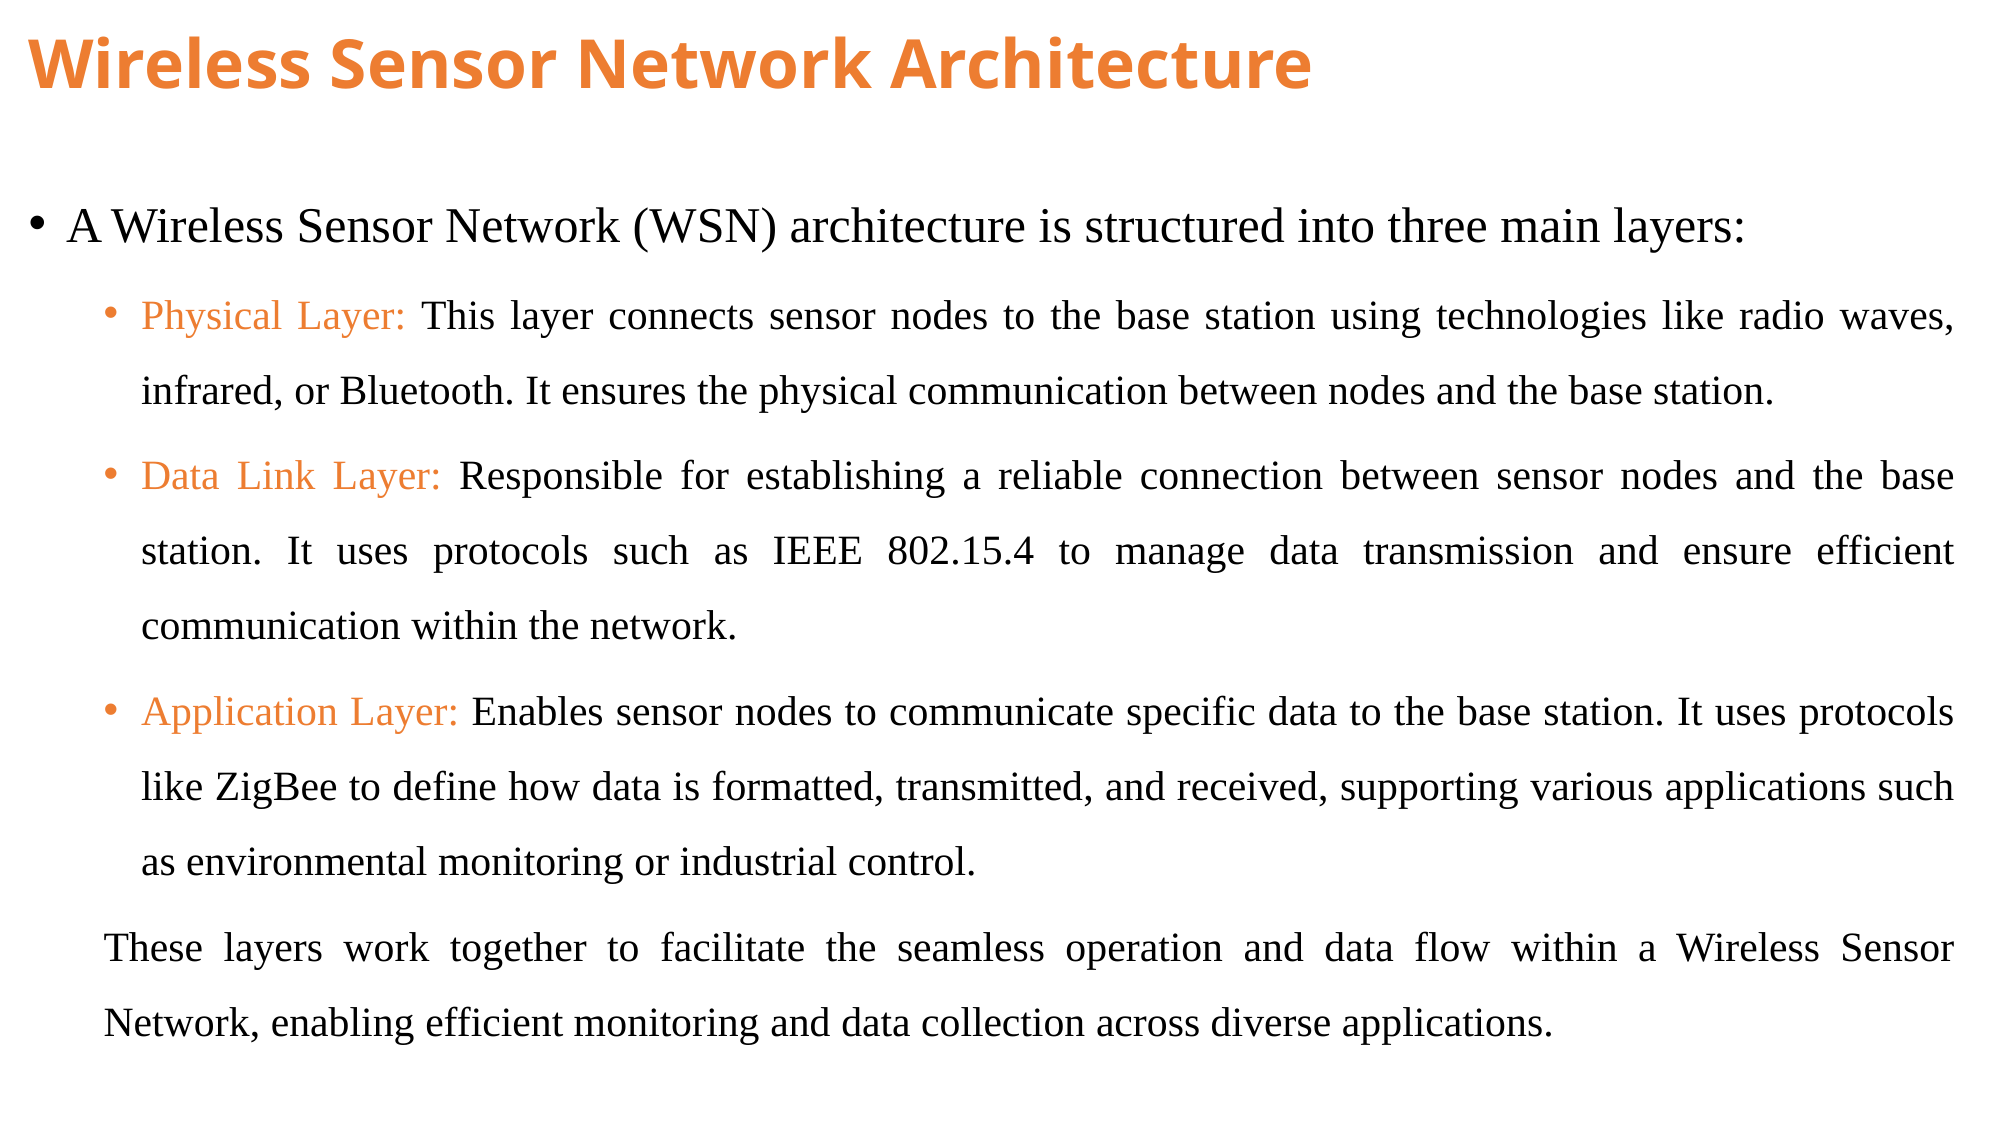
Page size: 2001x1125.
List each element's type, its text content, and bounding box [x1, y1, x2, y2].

list A Wireless Sensor Network (WSN) architecture is structured into three main layers: Physical Layer: This layer connects sensor nodes to the base station using technologies like radio waves, infrared, or Bluetooth. It ensures the physical communication between nodes and the base station. Data Link Layer: Responsible for establishing a reliable connection between sensor nodes and the base station. It uses protocols such as IEEE 802.15.4 to manage data transmission and ensure efficient communication within the network. Application Layer: Enables sensor nodes to communicate specific data to the base station. It uses protocols like ZigBee to define how data is formatted, transmitted, and received, supporting various applications such as environmental monitoring or industrial control. These layers work together to facilitate the seamless operation and data flow within a Wireless Sensor Network, enabling efficient monitoring and data collection across diverse applications. [13, 154, 1972, 1078]
title Wireless Sensor Network Architecture [13, 21, 1739, 112]
